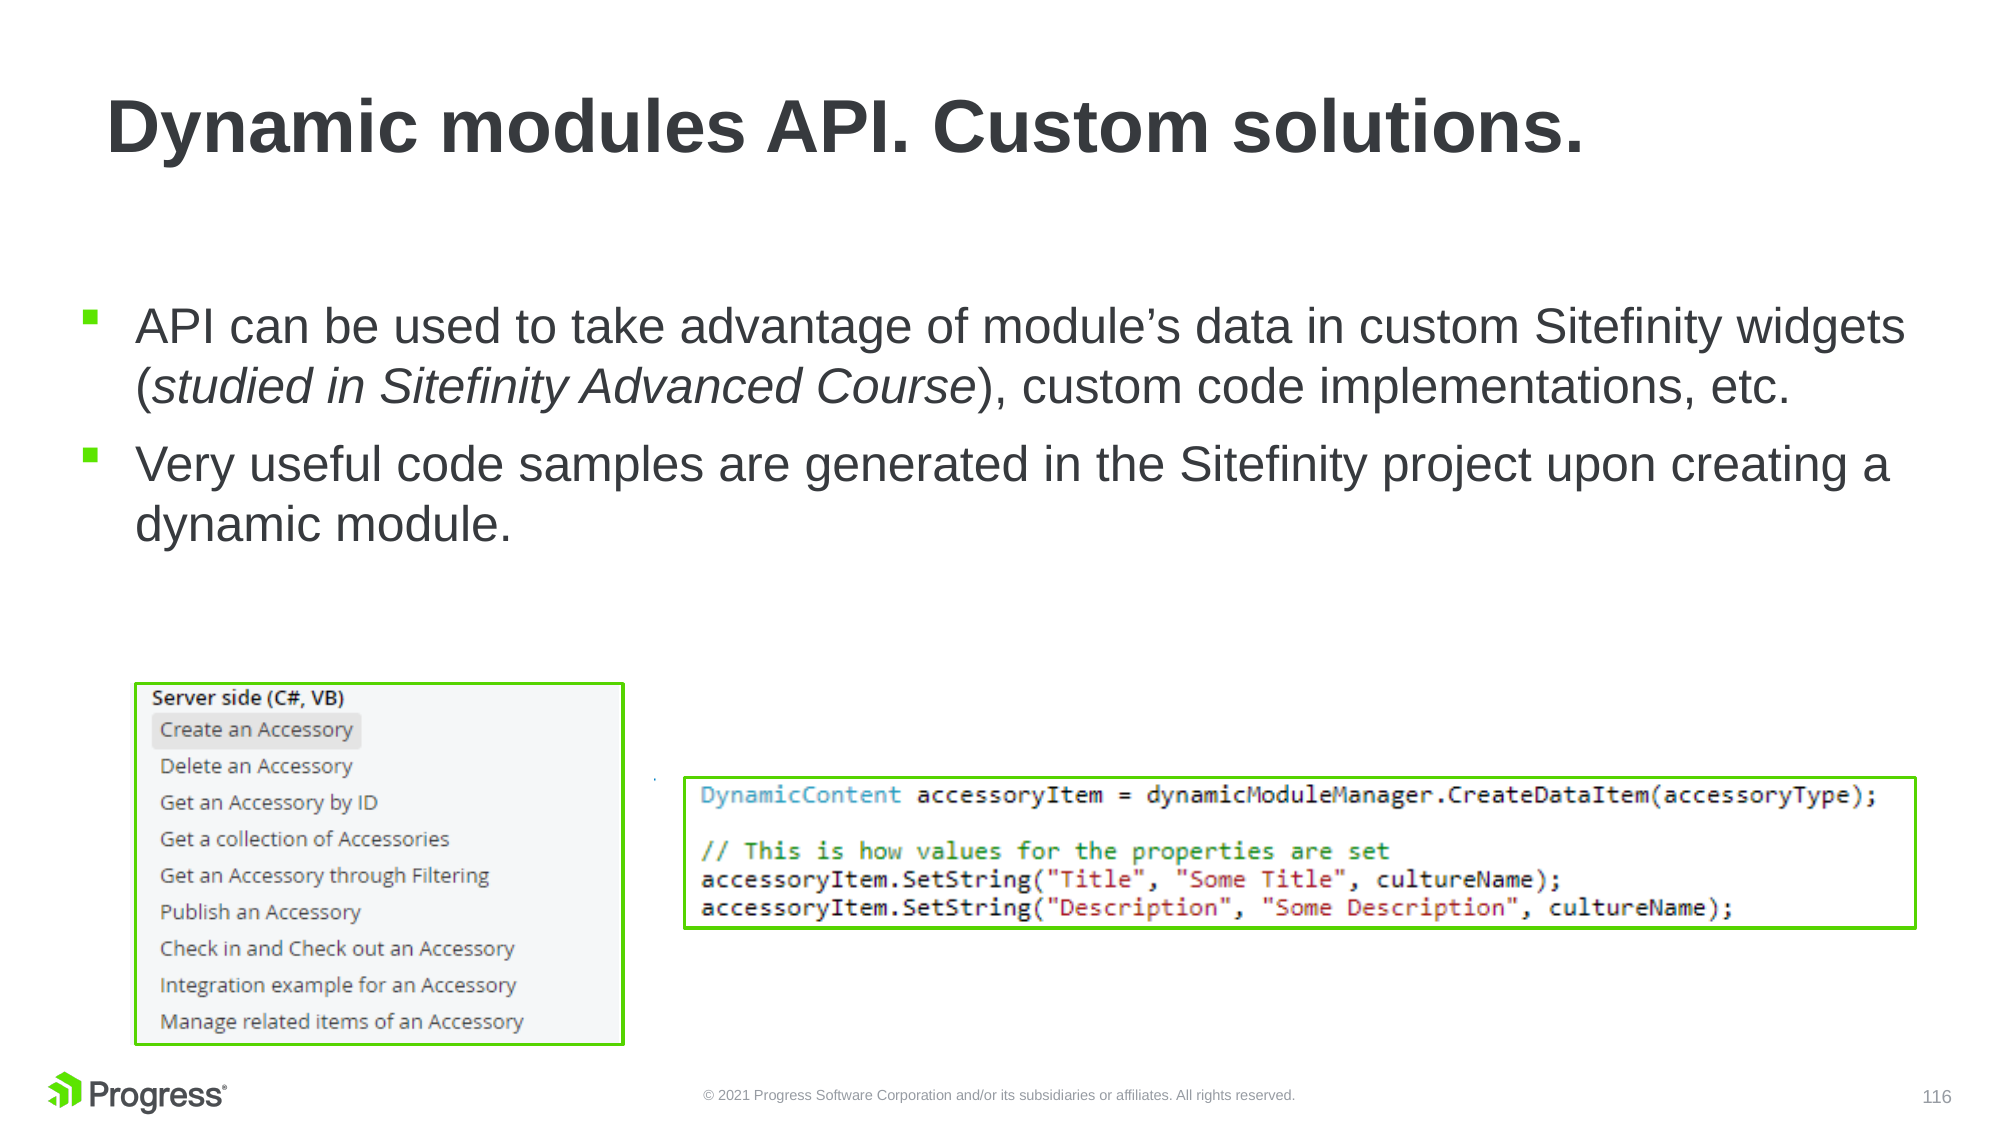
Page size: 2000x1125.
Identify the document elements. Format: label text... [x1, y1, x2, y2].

title Dynamic modules API. Custom solutions. [91, 80, 1888, 177]
list API can be used to take advantage of module’s data in custom Sitefinity widgets (studied in Sitefinity Advanced Course), custom code implementations, etc. Very useful code samples are generated in the Sitefinity project upon creating a dynamic module. [63, 196, 1964, 1046]
picture [129, 683, 619, 1046]
picture [654, 777, 1915, 929]
